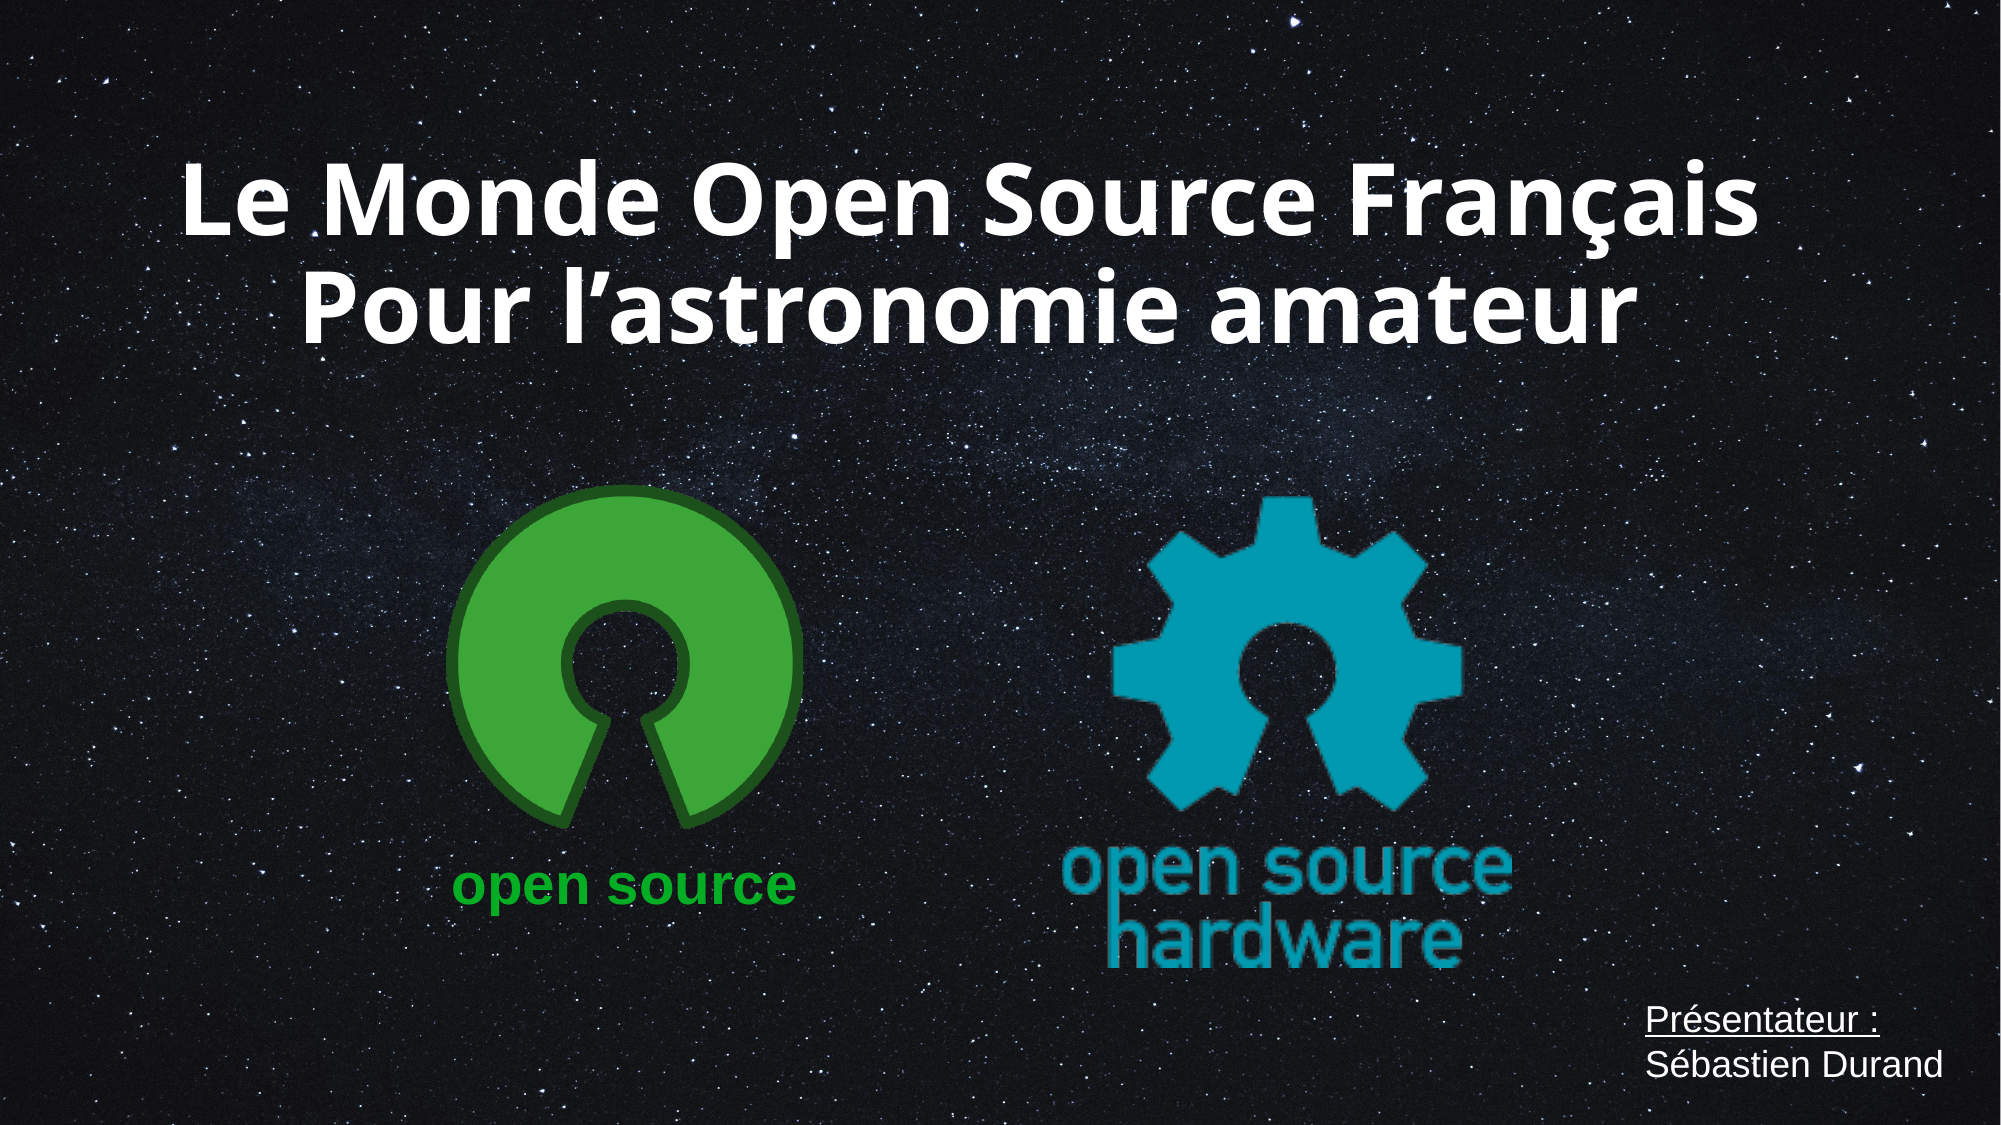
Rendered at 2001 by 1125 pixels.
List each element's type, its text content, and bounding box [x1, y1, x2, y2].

text_box Présentateur : Sébastien Durand [1629, 987, 1961, 1087]
text_box open source [436, 838, 874, 1004]
title Le Monde Open Source Français Pour l’astronomie amateur [108, 61, 1831, 453]
picture [0, 0, 2001, 1125]
